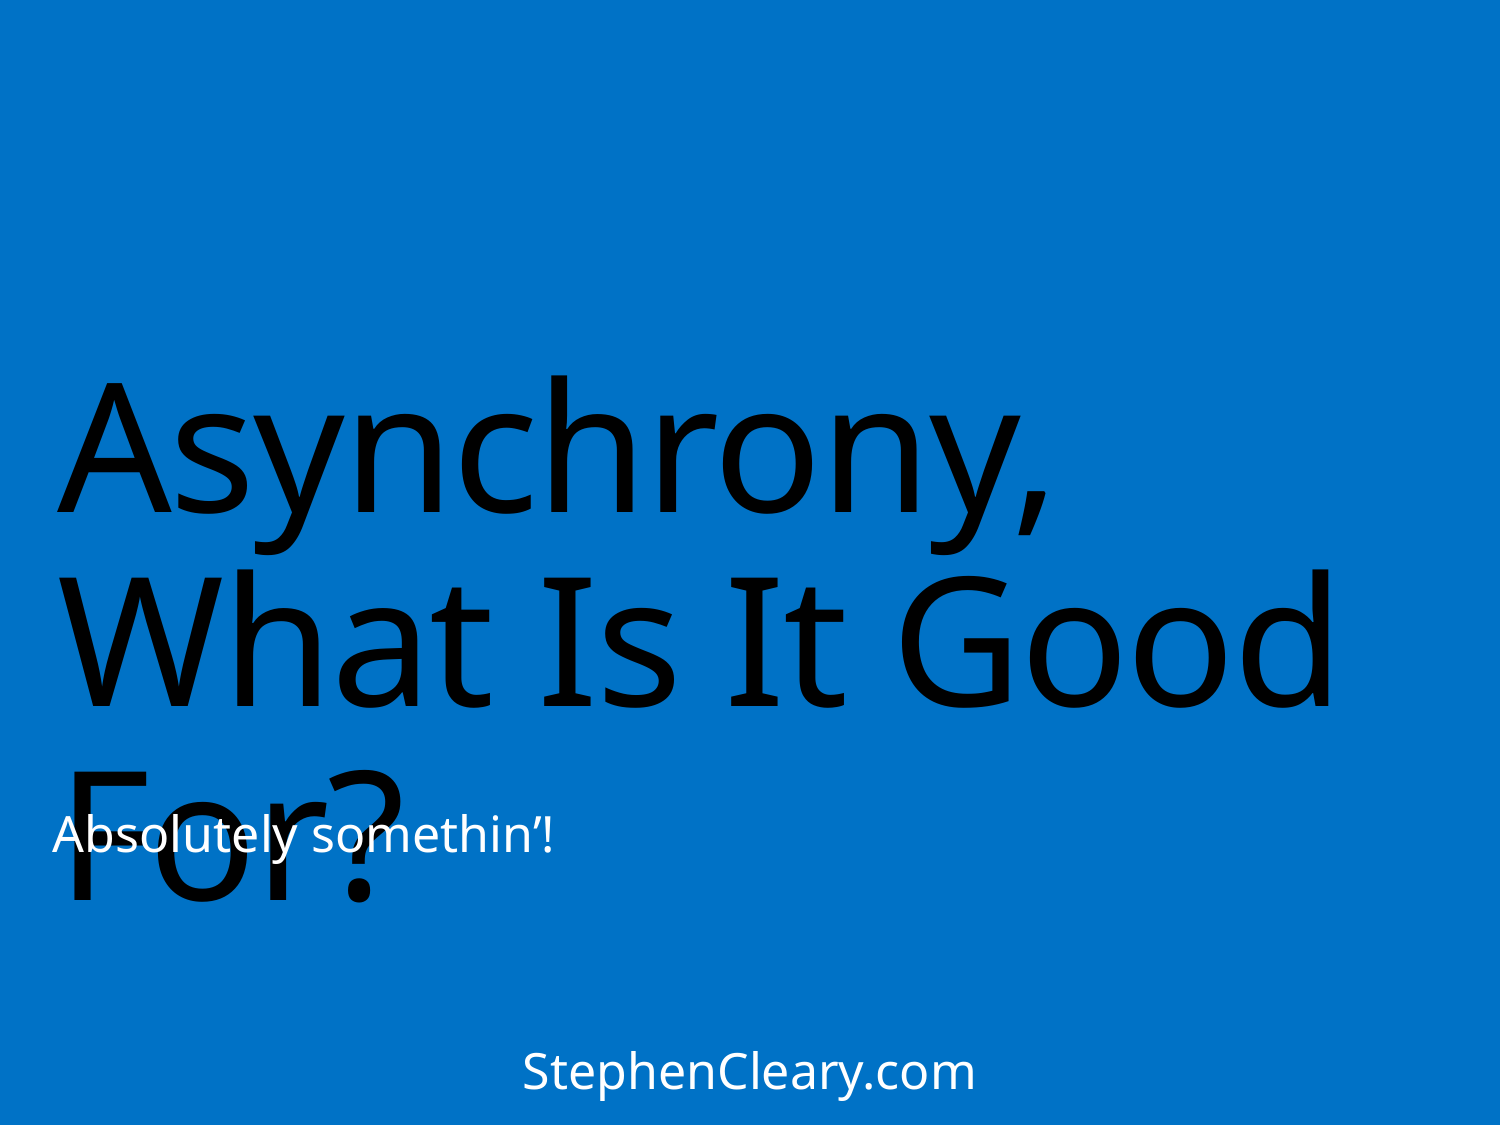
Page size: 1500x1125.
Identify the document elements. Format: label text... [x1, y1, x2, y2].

title Asynchrony, What Is It Good For? [33, 341, 1467, 637]
text_box Absolutely somethin’! [22, 785, 586, 888]
